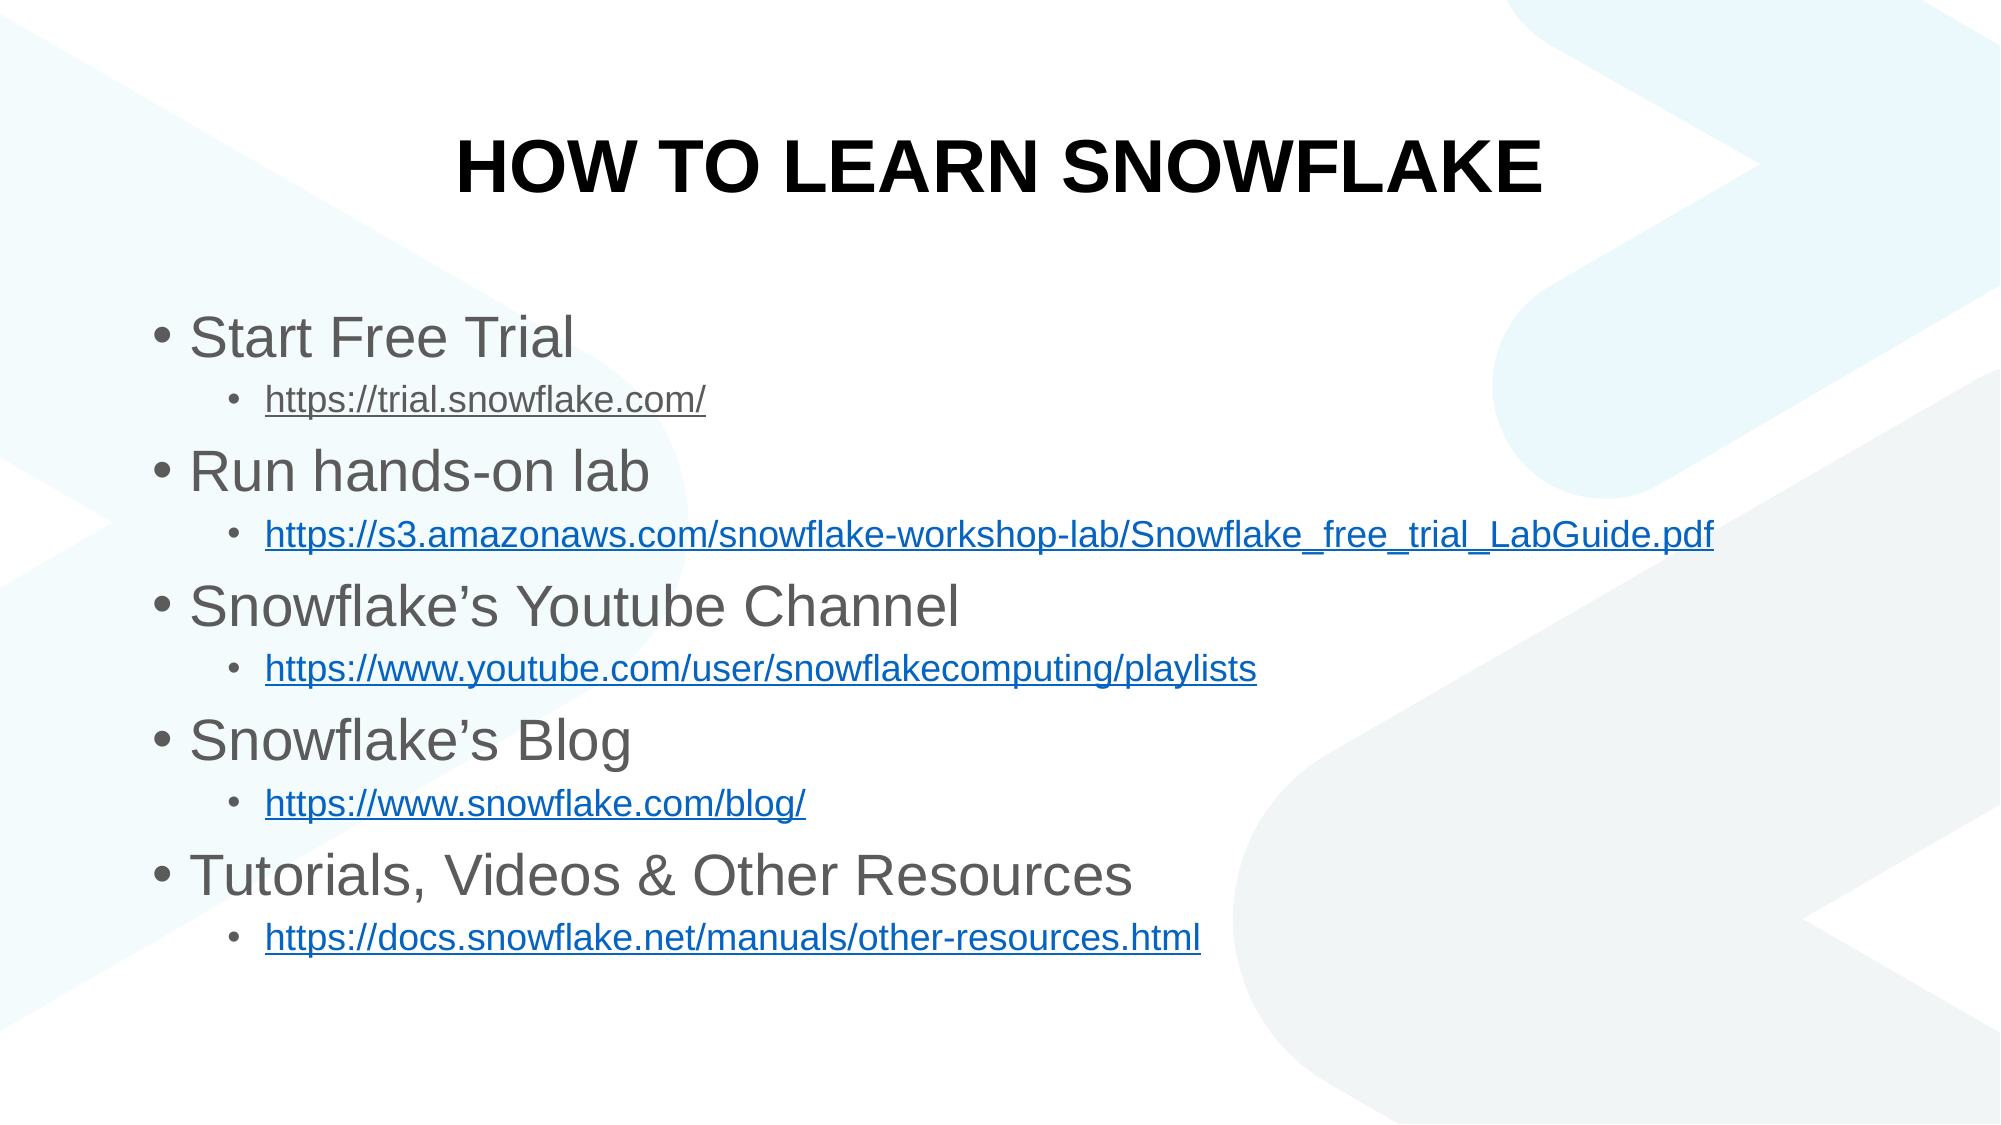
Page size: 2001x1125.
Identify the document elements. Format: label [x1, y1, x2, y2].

text_box [0, 0, 2000, 1124]
